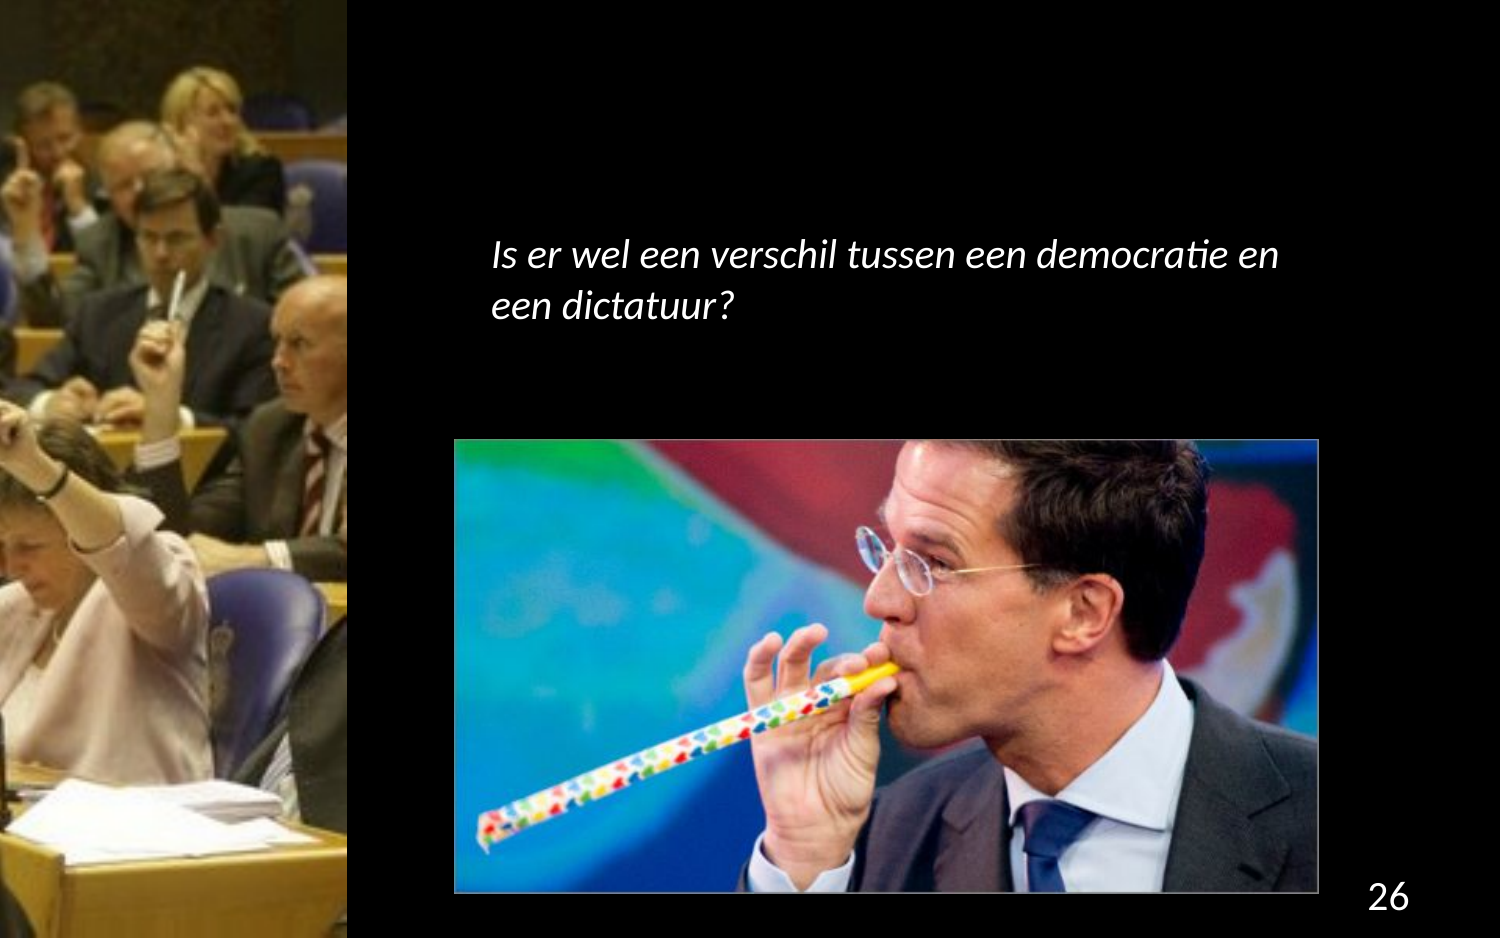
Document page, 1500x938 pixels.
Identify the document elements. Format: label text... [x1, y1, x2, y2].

text_box Is er wel een verschil tussen een democratie en een dictatuur? [476, 19, 1319, 438]
slide_number 26 [1074, 868, 1425, 919]
picture [0, 0, 348, 938]
picture [454, 438, 1319, 895]
